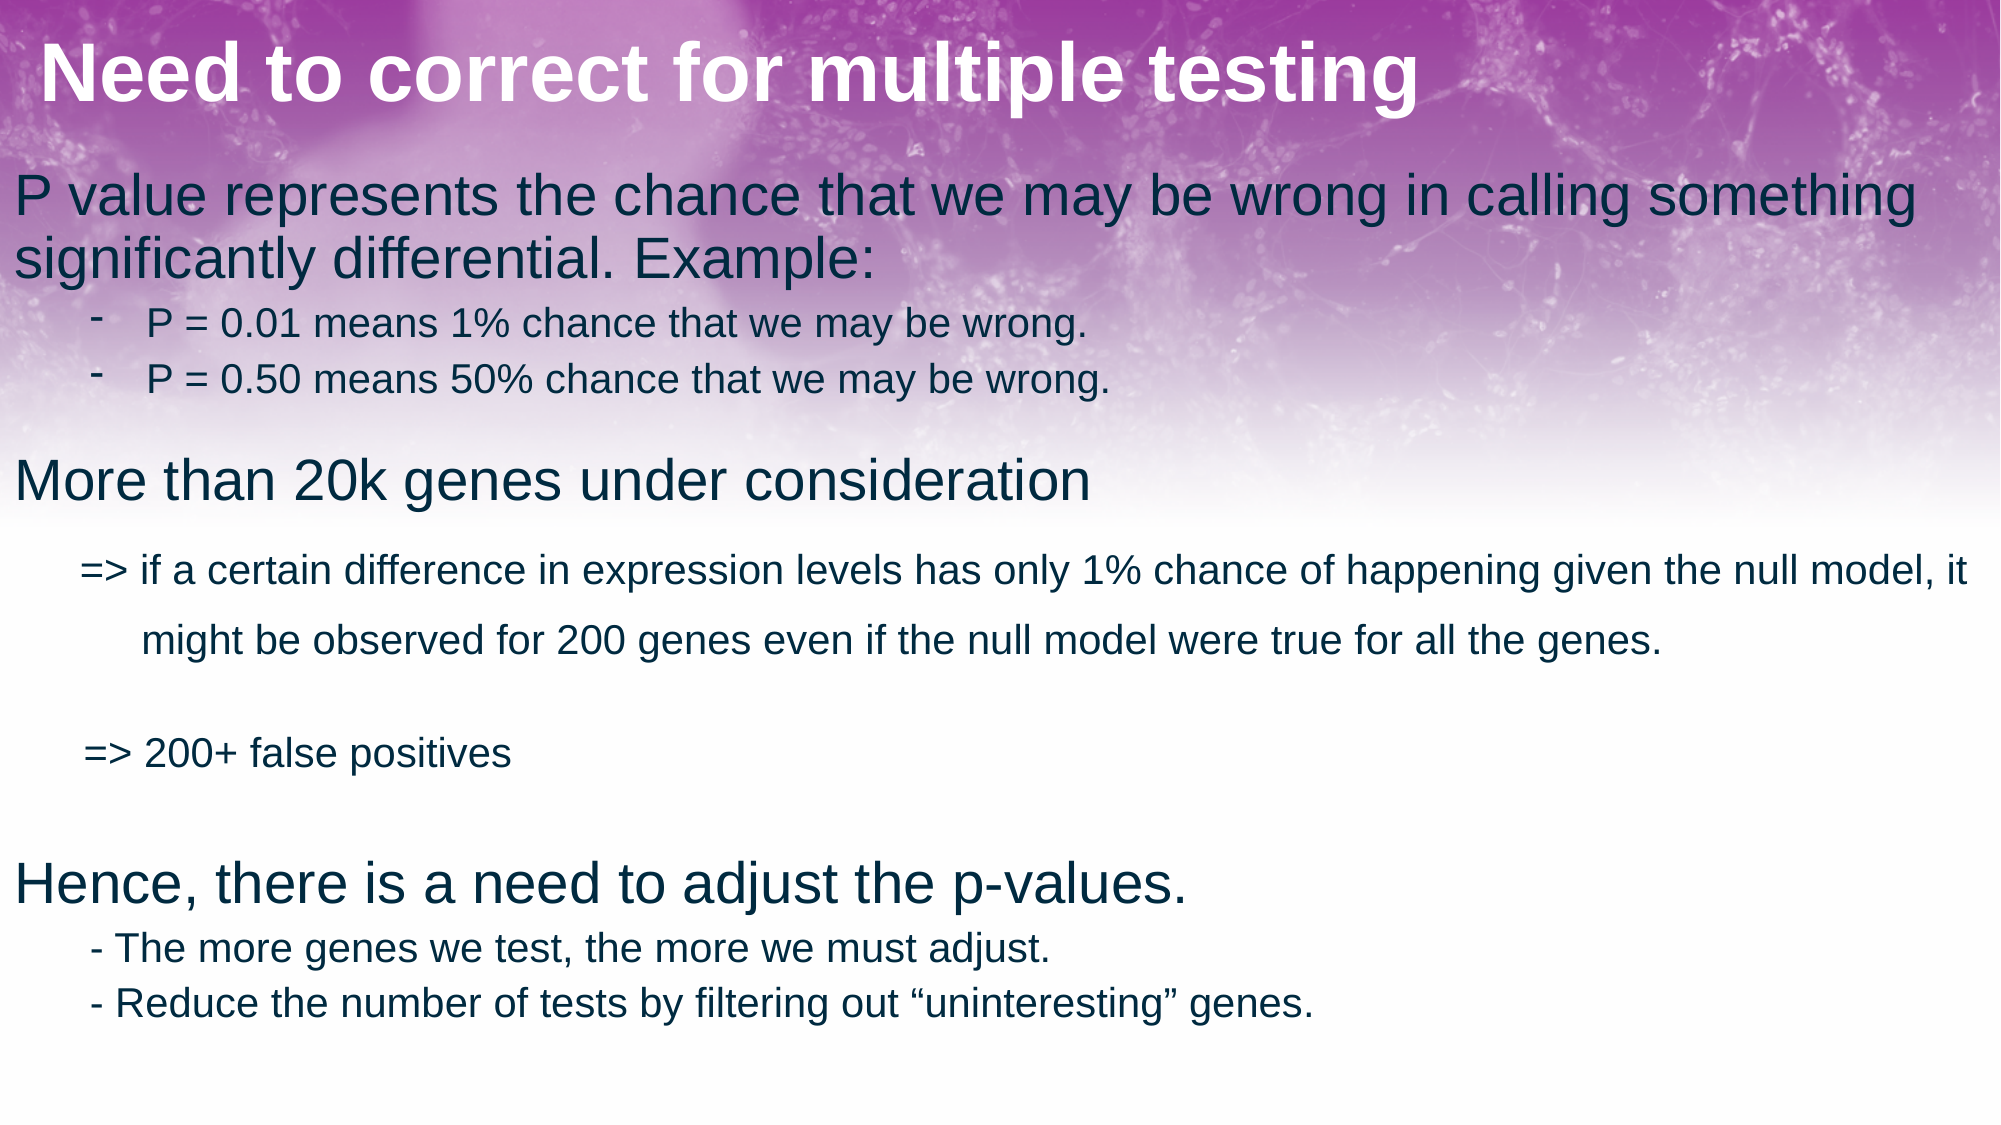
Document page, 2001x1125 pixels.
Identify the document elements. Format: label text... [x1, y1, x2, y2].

text_box P value represents the chance that we may be wrong in calling something significantly differential. Example: P = 0.01 means 1% chance that we may be wrong. P = 0.50 means 50% chance that we may be wrong. More than 20k genes under consideration => if a certain difference in expression levels has only 1% chance of happening given the null model, it might be observed for 200 genes even if the null model were true for all the genes. => 200+ false positives Hence, there is a need to adjust the p-values. - The more genes we test, the more we must adjust. - Reduce the number of tests by filtering out “uninteresting” genes. [0, 158, 2000, 967]
picture [0, 0, 2001, 1125]
text_box Need to correct for multiple testing [39, 29, 2000, 158]
